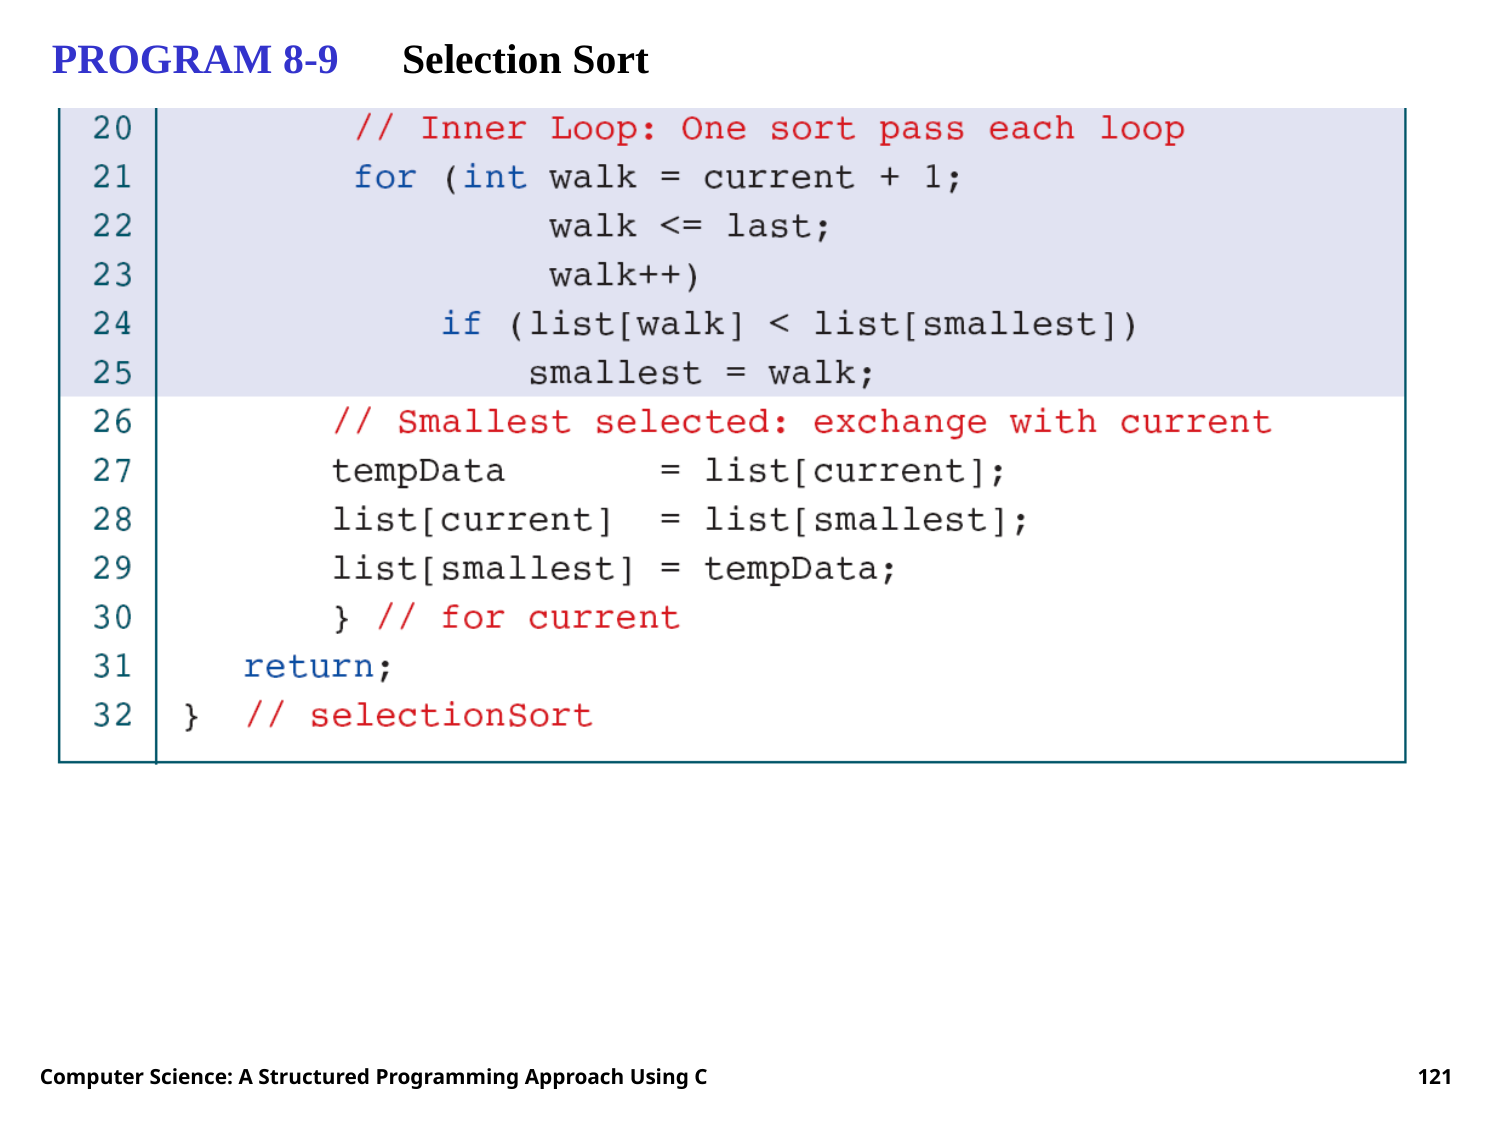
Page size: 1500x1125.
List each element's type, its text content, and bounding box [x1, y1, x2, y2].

text_box Selection Sort [387, 24, 665, 90]
text_box PROGRAM 8-9 [37, 24, 354, 90]
picture [51, 108, 1413, 776]
picture [158, 108, 1404, 761]
footer Computer Science: A Structured Programming Approach Using C [24, 1023, 876, 1100]
picture [61, 108, 155, 761]
slide_number 121 [1154, 1023, 1468, 1100]
